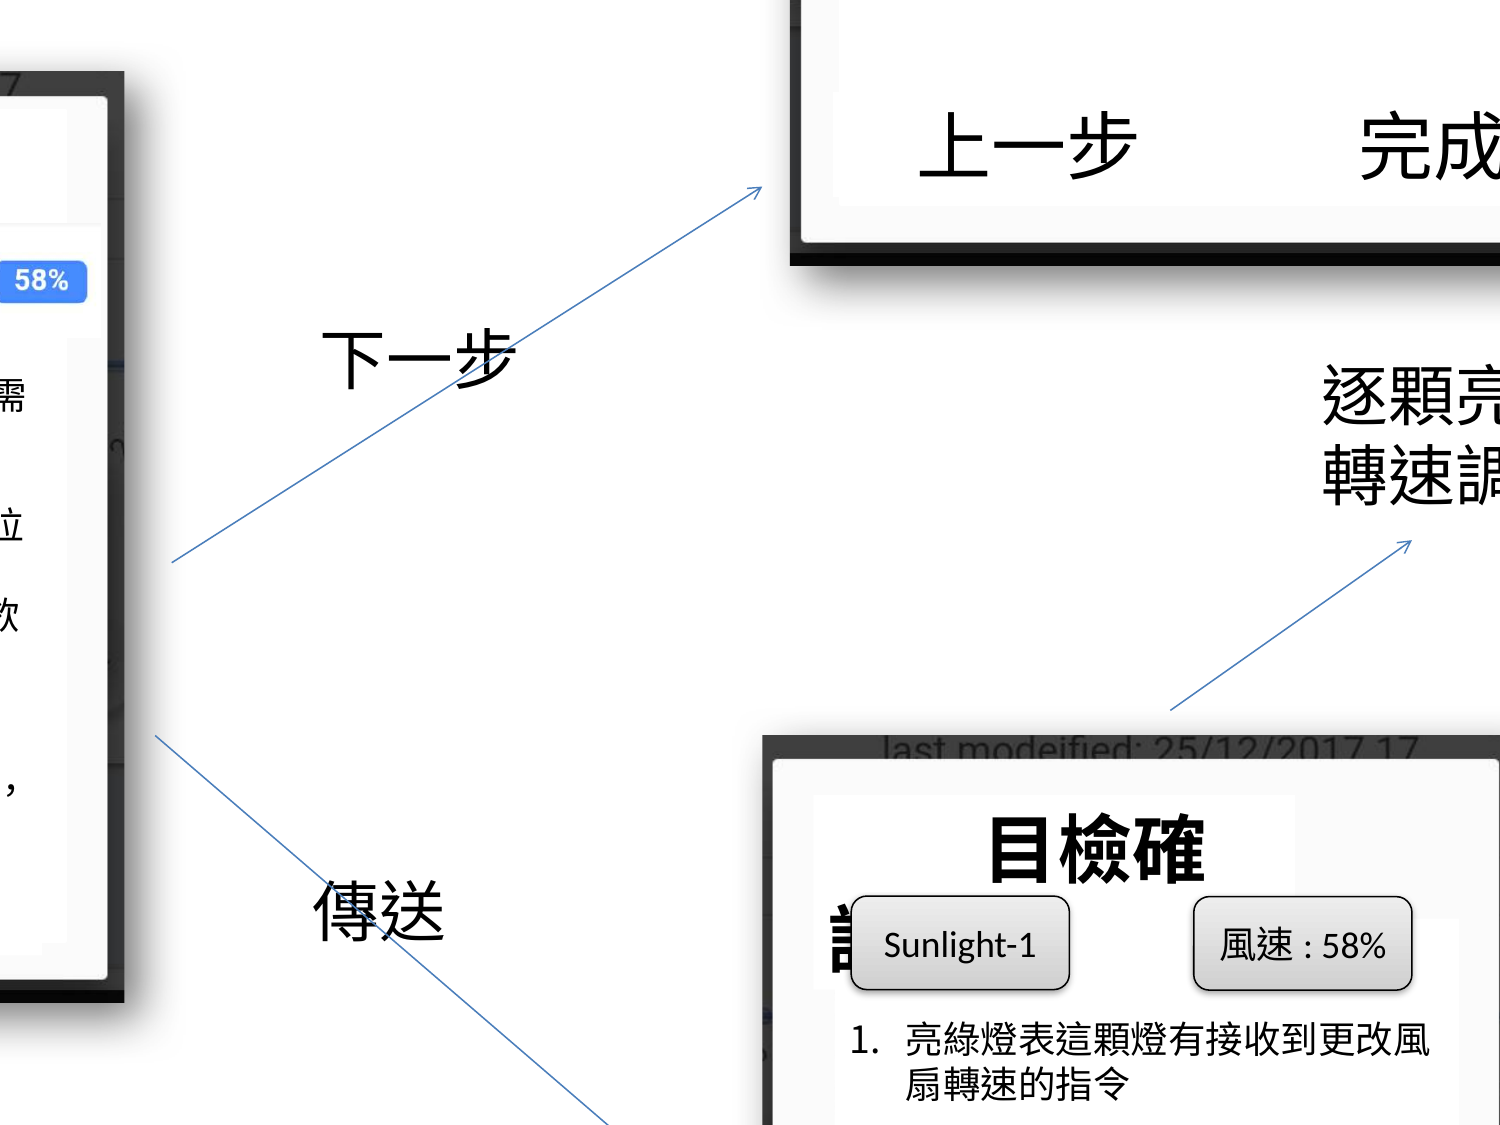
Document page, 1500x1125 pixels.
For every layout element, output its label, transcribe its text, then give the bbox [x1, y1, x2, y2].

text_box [171, 186, 763, 563]
picture [789, 0, 1500, 266]
text_box [0, 0, 1500, 1125]
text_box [813, 794, 1476, 1125]
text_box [1170, 539, 1413, 711]
text_box 逐顆亮綠燈進行風扇轉速調整 [1307, 345, 1500, 521]
picture [0, 71, 125, 1003]
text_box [154, 735, 674, 1125]
picture [762, 735, 1500, 1125]
